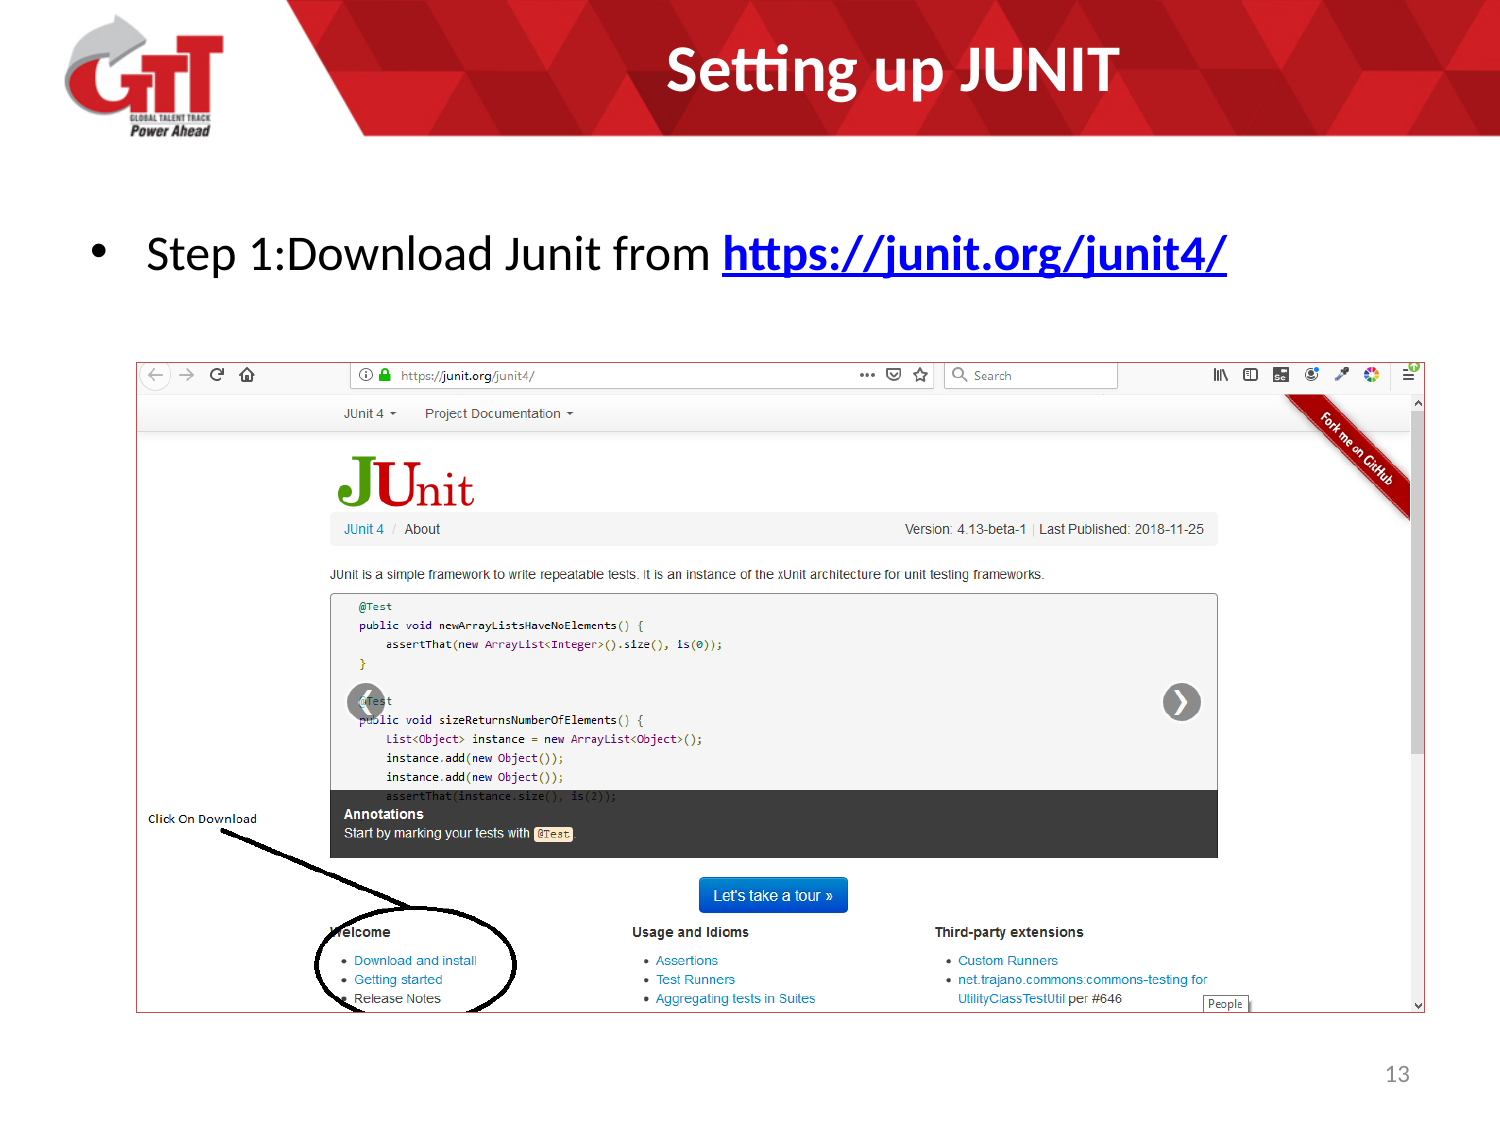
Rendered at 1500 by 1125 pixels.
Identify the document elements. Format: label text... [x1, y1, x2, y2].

picture [0, 0, 1500, 1125]
slide_number 13 [1074, 1042, 1425, 1103]
list Step 1:Download Junit from https://junit.org/junit4/ [75, 212, 1425, 288]
title Setting up JUNIT [324, 12, 1463, 118]
